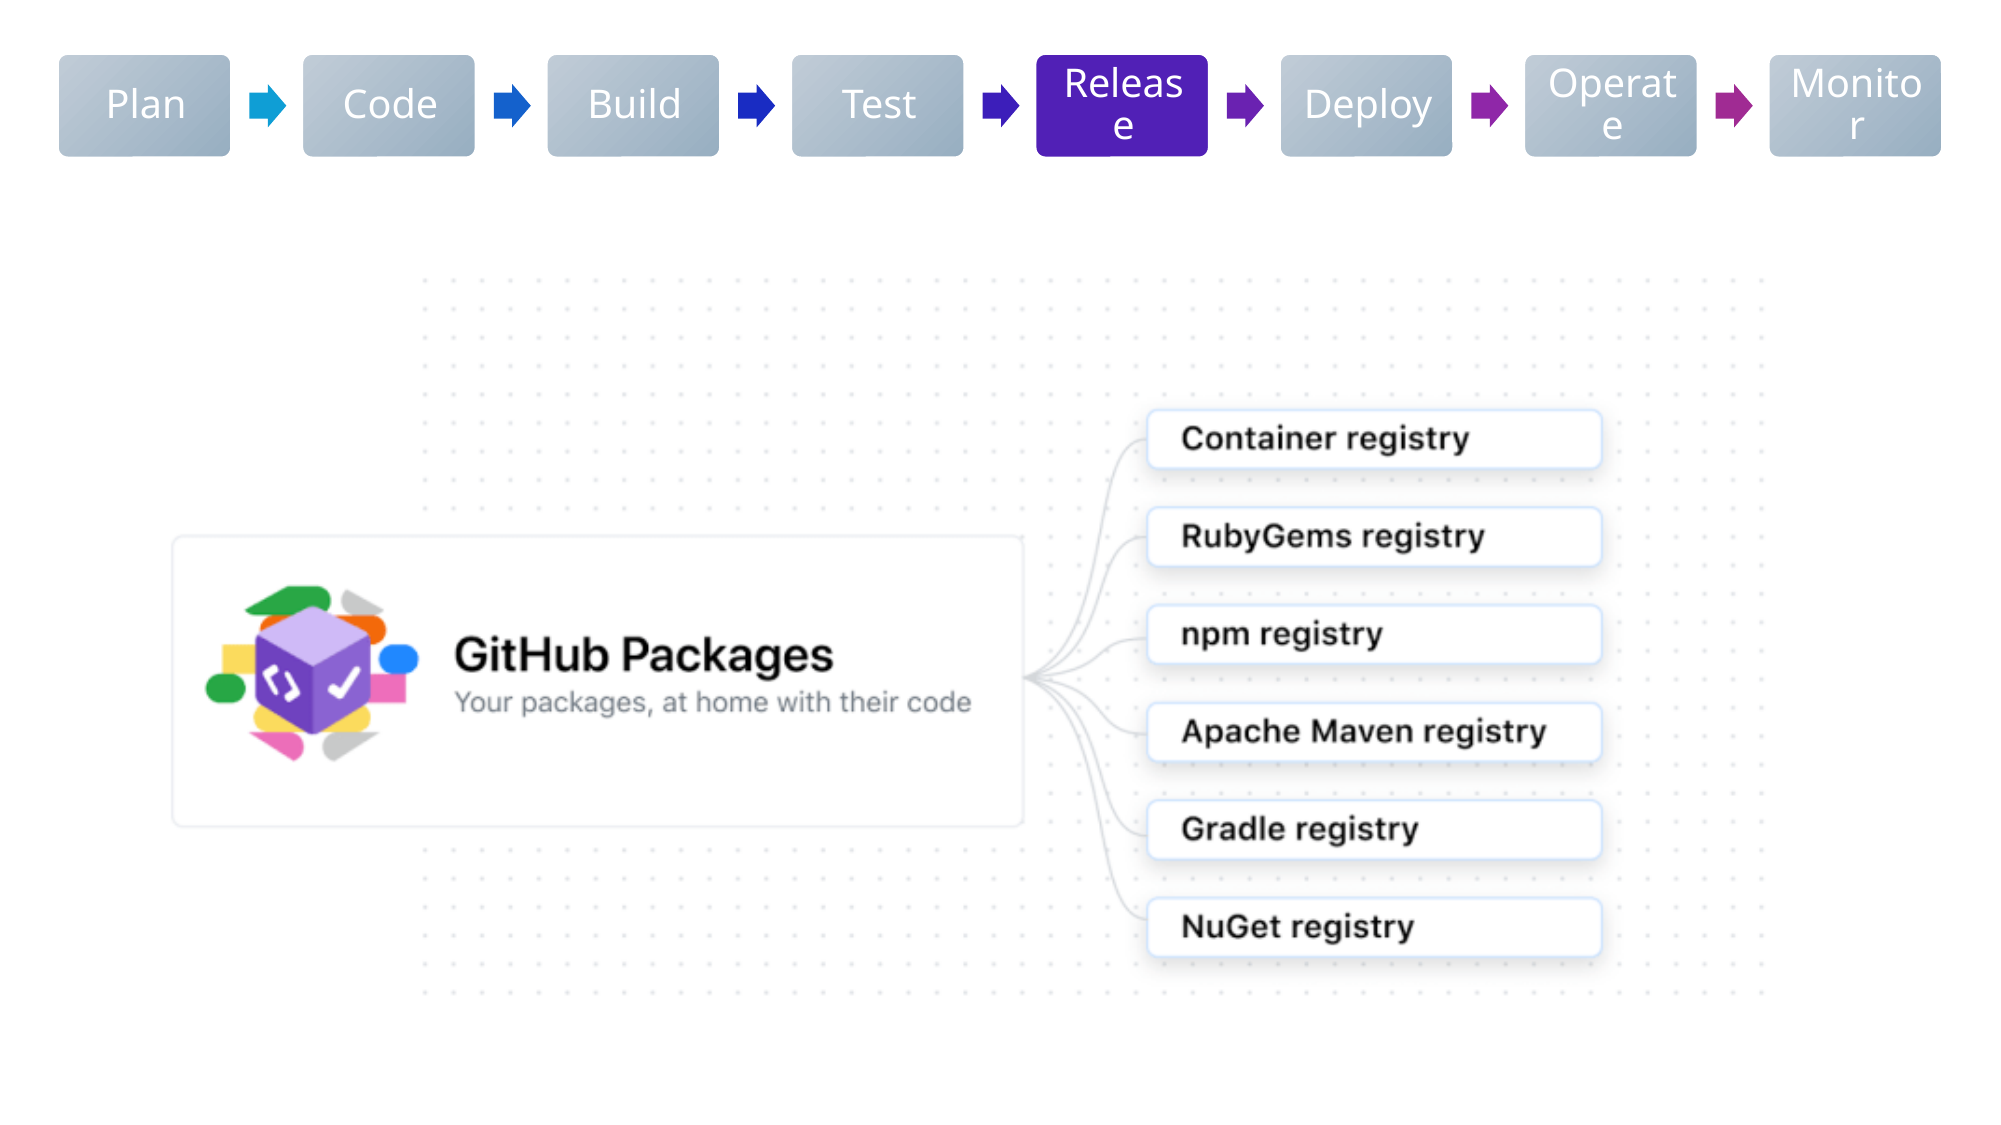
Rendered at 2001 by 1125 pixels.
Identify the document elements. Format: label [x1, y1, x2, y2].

text_box [56, 32, 1944, 179]
picture [56, 277, 1966, 1061]
